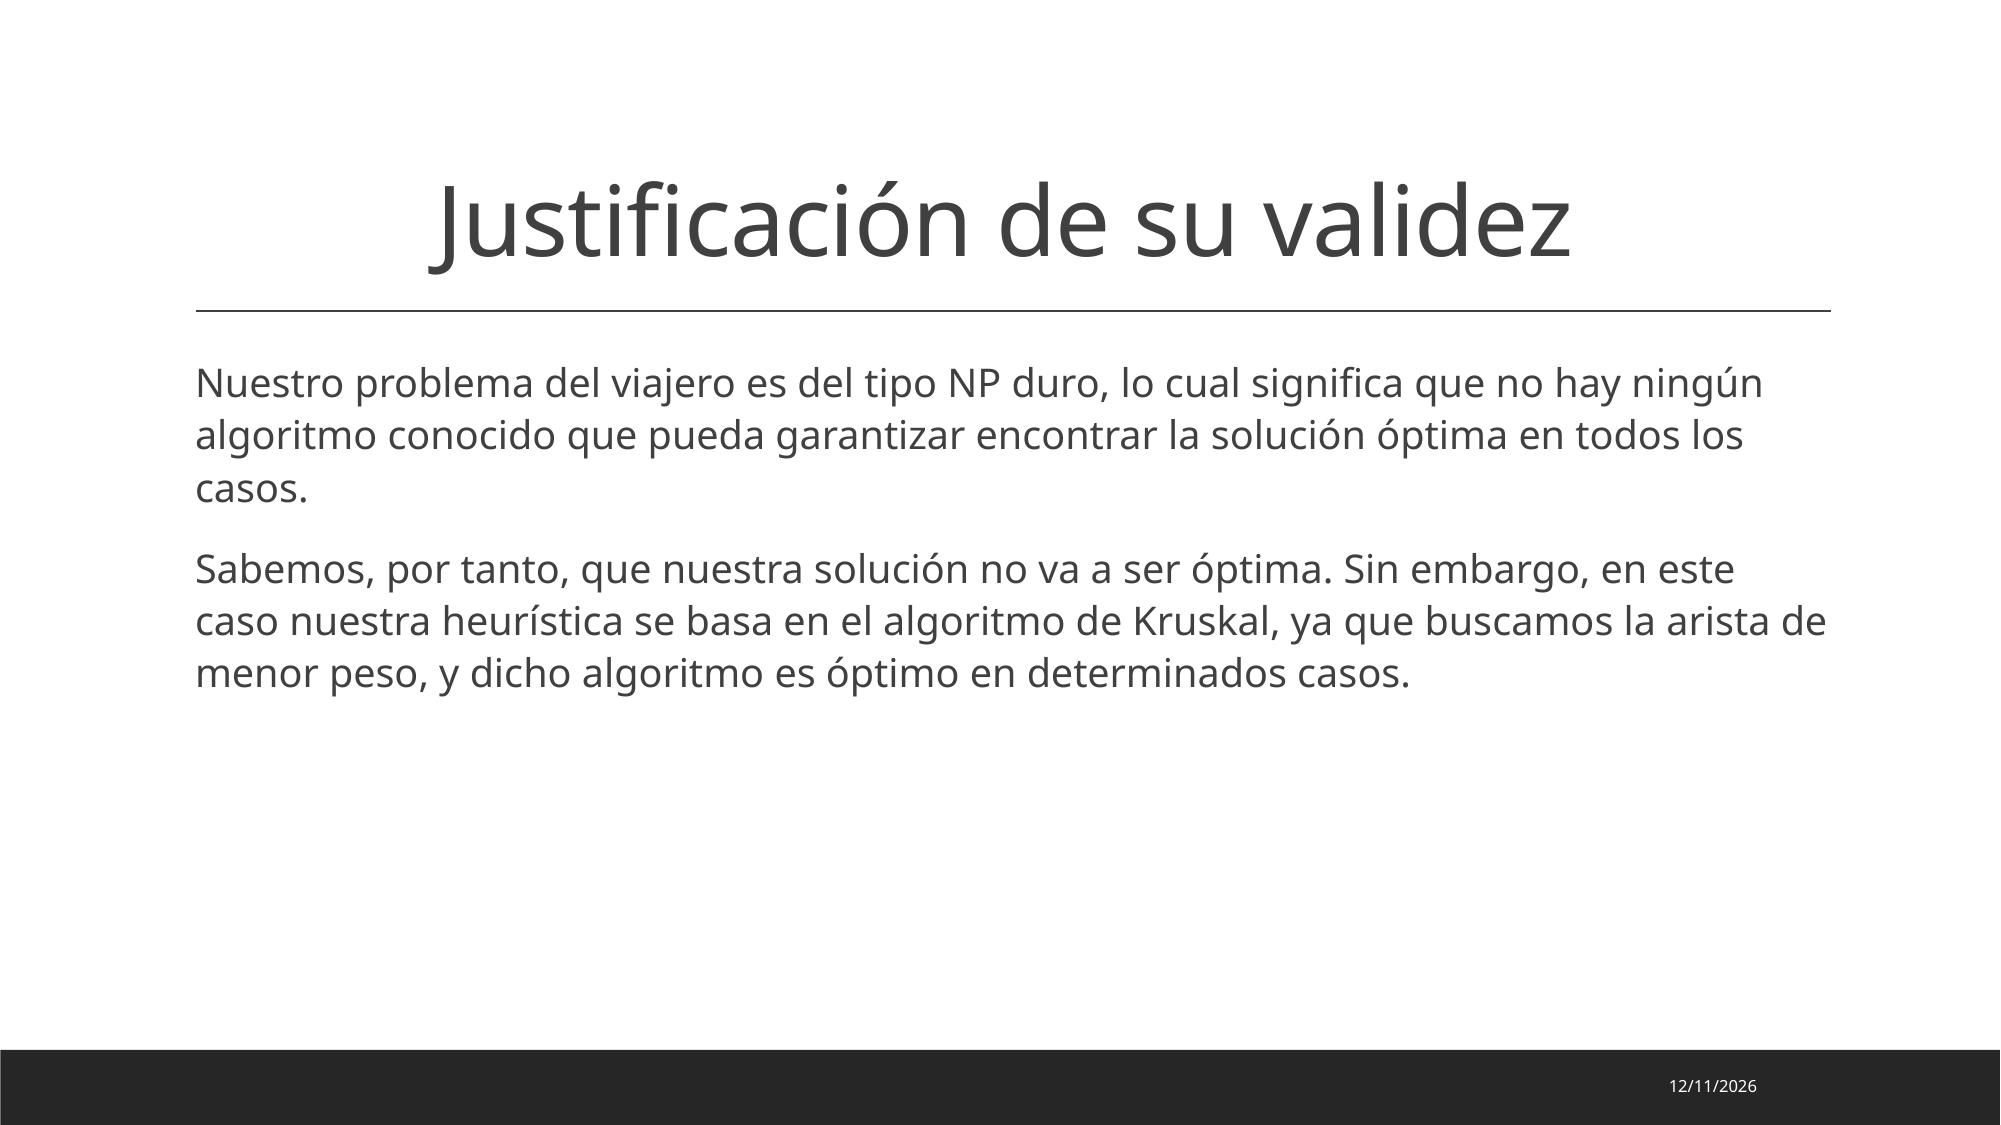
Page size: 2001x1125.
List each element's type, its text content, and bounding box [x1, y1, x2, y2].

list Nuestro problema del viajero es del tipo NP duro, lo cual significa que no hay ningún algoritmo conocido que pueda garantizar encontrar la solución óptima en todos los casos. Sabemos, por tanto, que nuestra solución no va a ser óptima. Sin embargo, en este caso nuestra heurística se basa en el algoritmo de Kruskal, ya que buscamos la arista de menor peso, y dicho algoritmo es óptimo en determinados casos. [180, 345, 1830, 963]
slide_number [1348, 1057, 1773, 1118]
title Justificación de su validez [180, 47, 1830, 285]
